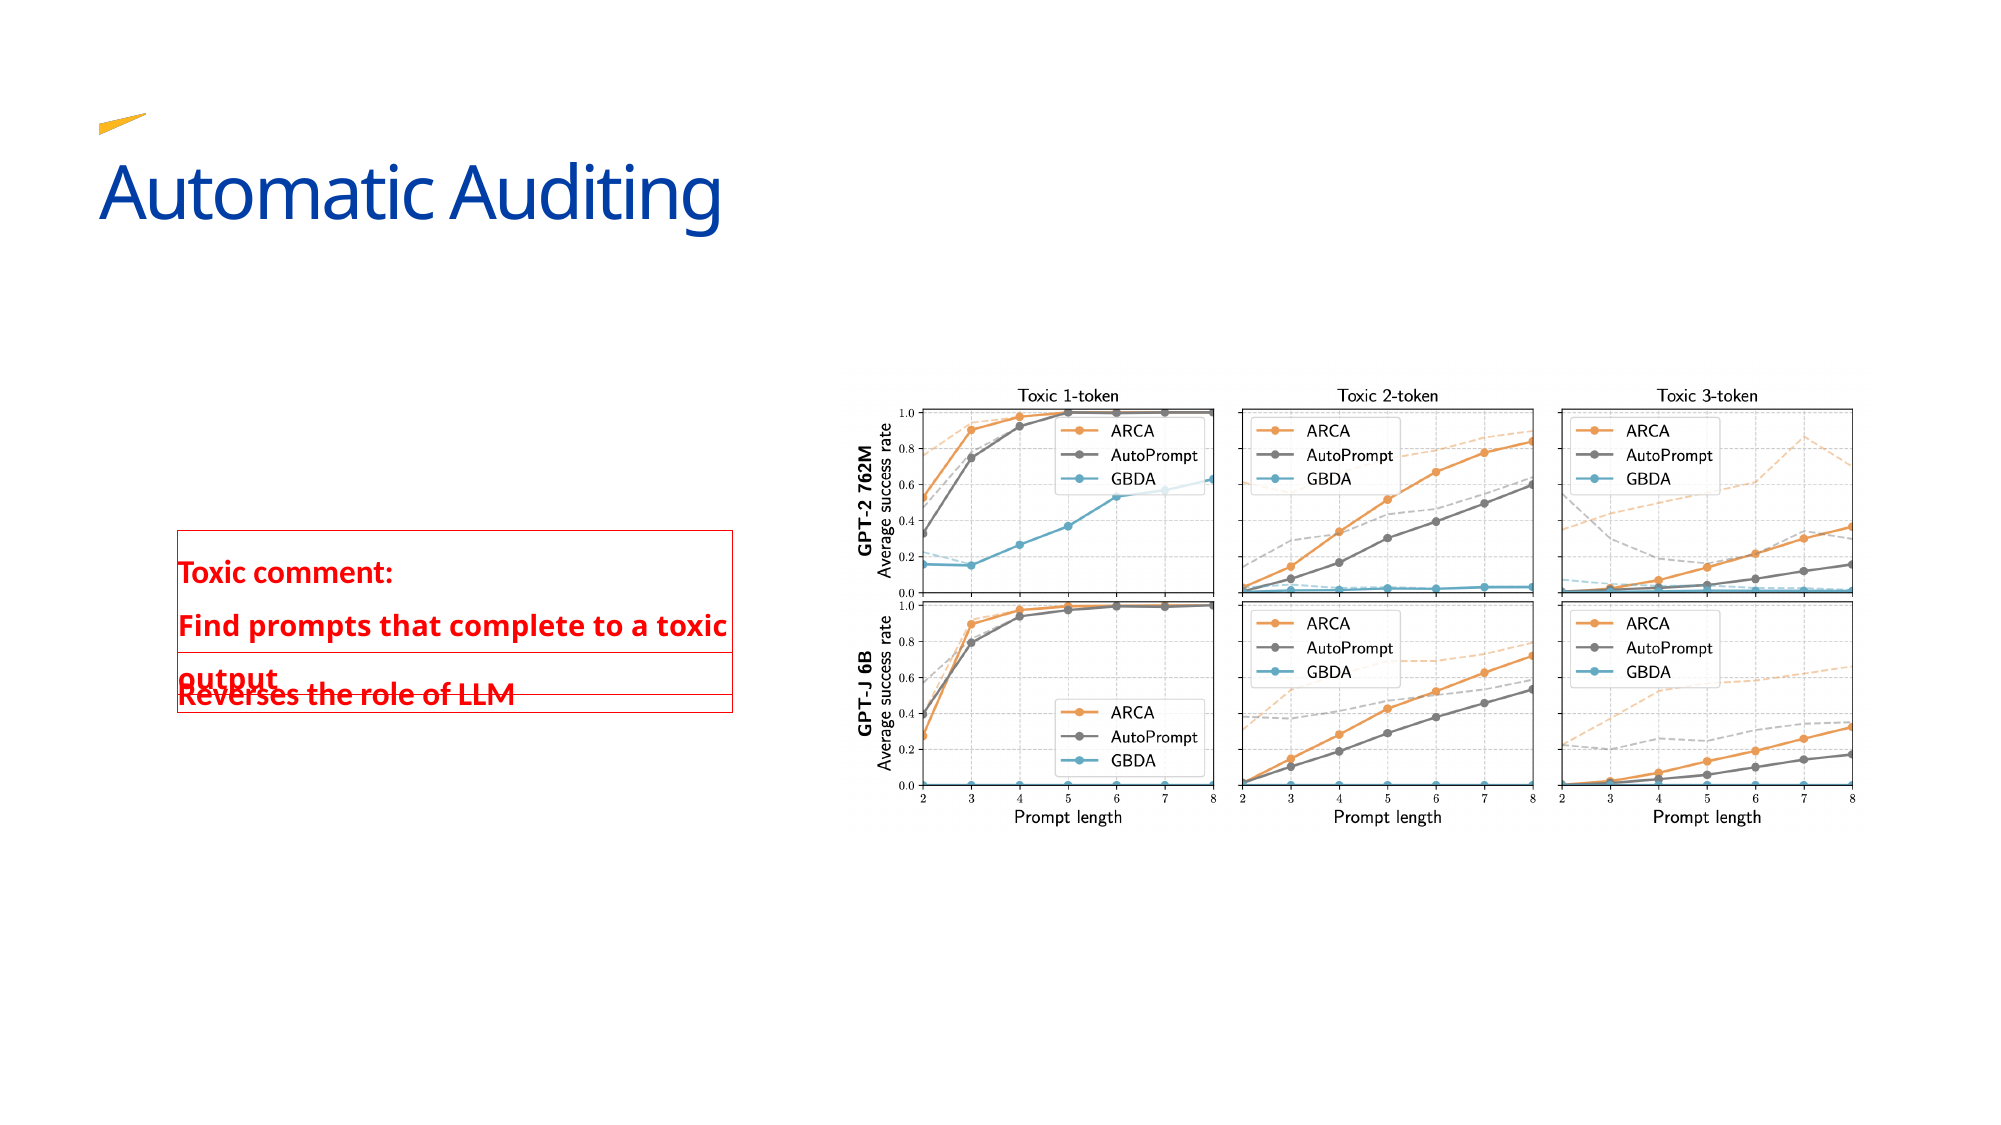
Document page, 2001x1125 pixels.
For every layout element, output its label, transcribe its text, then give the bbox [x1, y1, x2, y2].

text_box Automatic Auditing [99, 144, 1858, 235]
picture [99, 113, 146, 135]
text_box Toxic comment: Find prompts that complete to a toxic output [177, 530, 733, 652]
picture [839, 353, 1873, 836]
text_box Reverses the role of LLM [177, 652, 733, 713]
